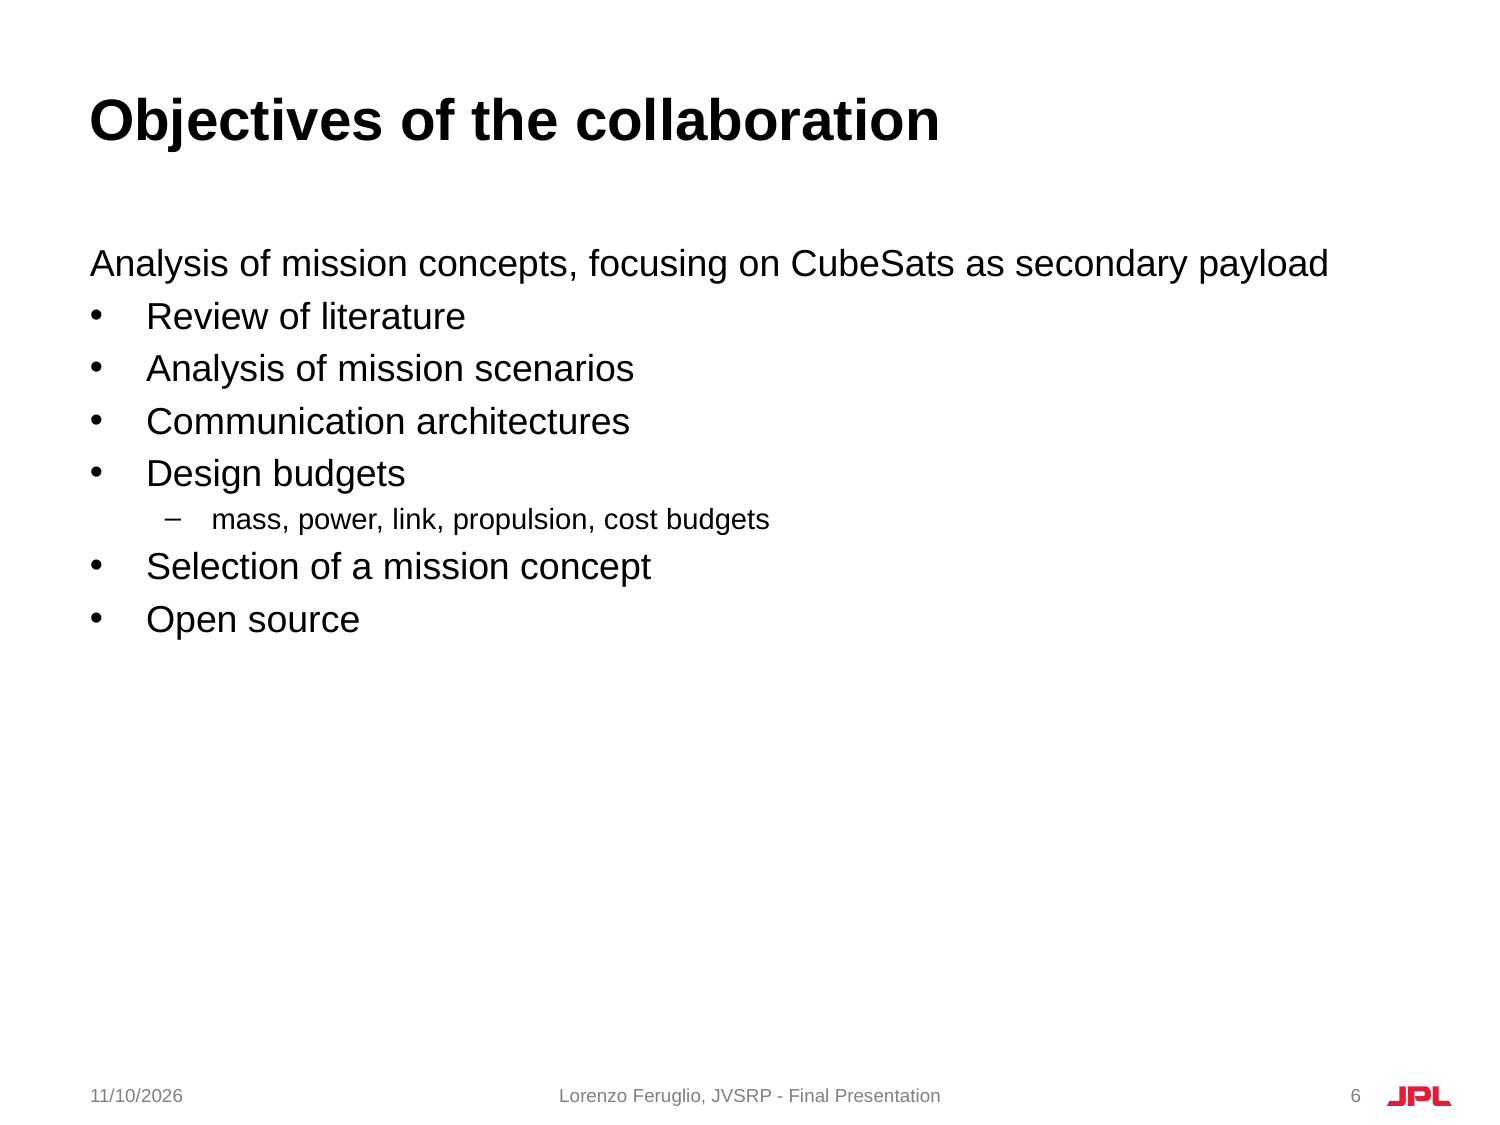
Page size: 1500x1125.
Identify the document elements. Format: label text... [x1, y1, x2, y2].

title Objectives of the collaboration [74, 74, 1425, 146]
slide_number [75, 1065, 300, 1125]
footer Lorenzo Feruglio, JVSRP - Final Presentation [300, 1065, 1200, 1125]
list Analysis of mission concepts, focusing on CubeSats as secondary payload Review of literature Analysis of mission scenarios Communication architectures Design budgets mass, power, link, propulsion, cost budgets Selection of a mission concept Open source [75, 231, 1429, 1033]
slide_number 6 [1200, 1065, 1376, 1125]
